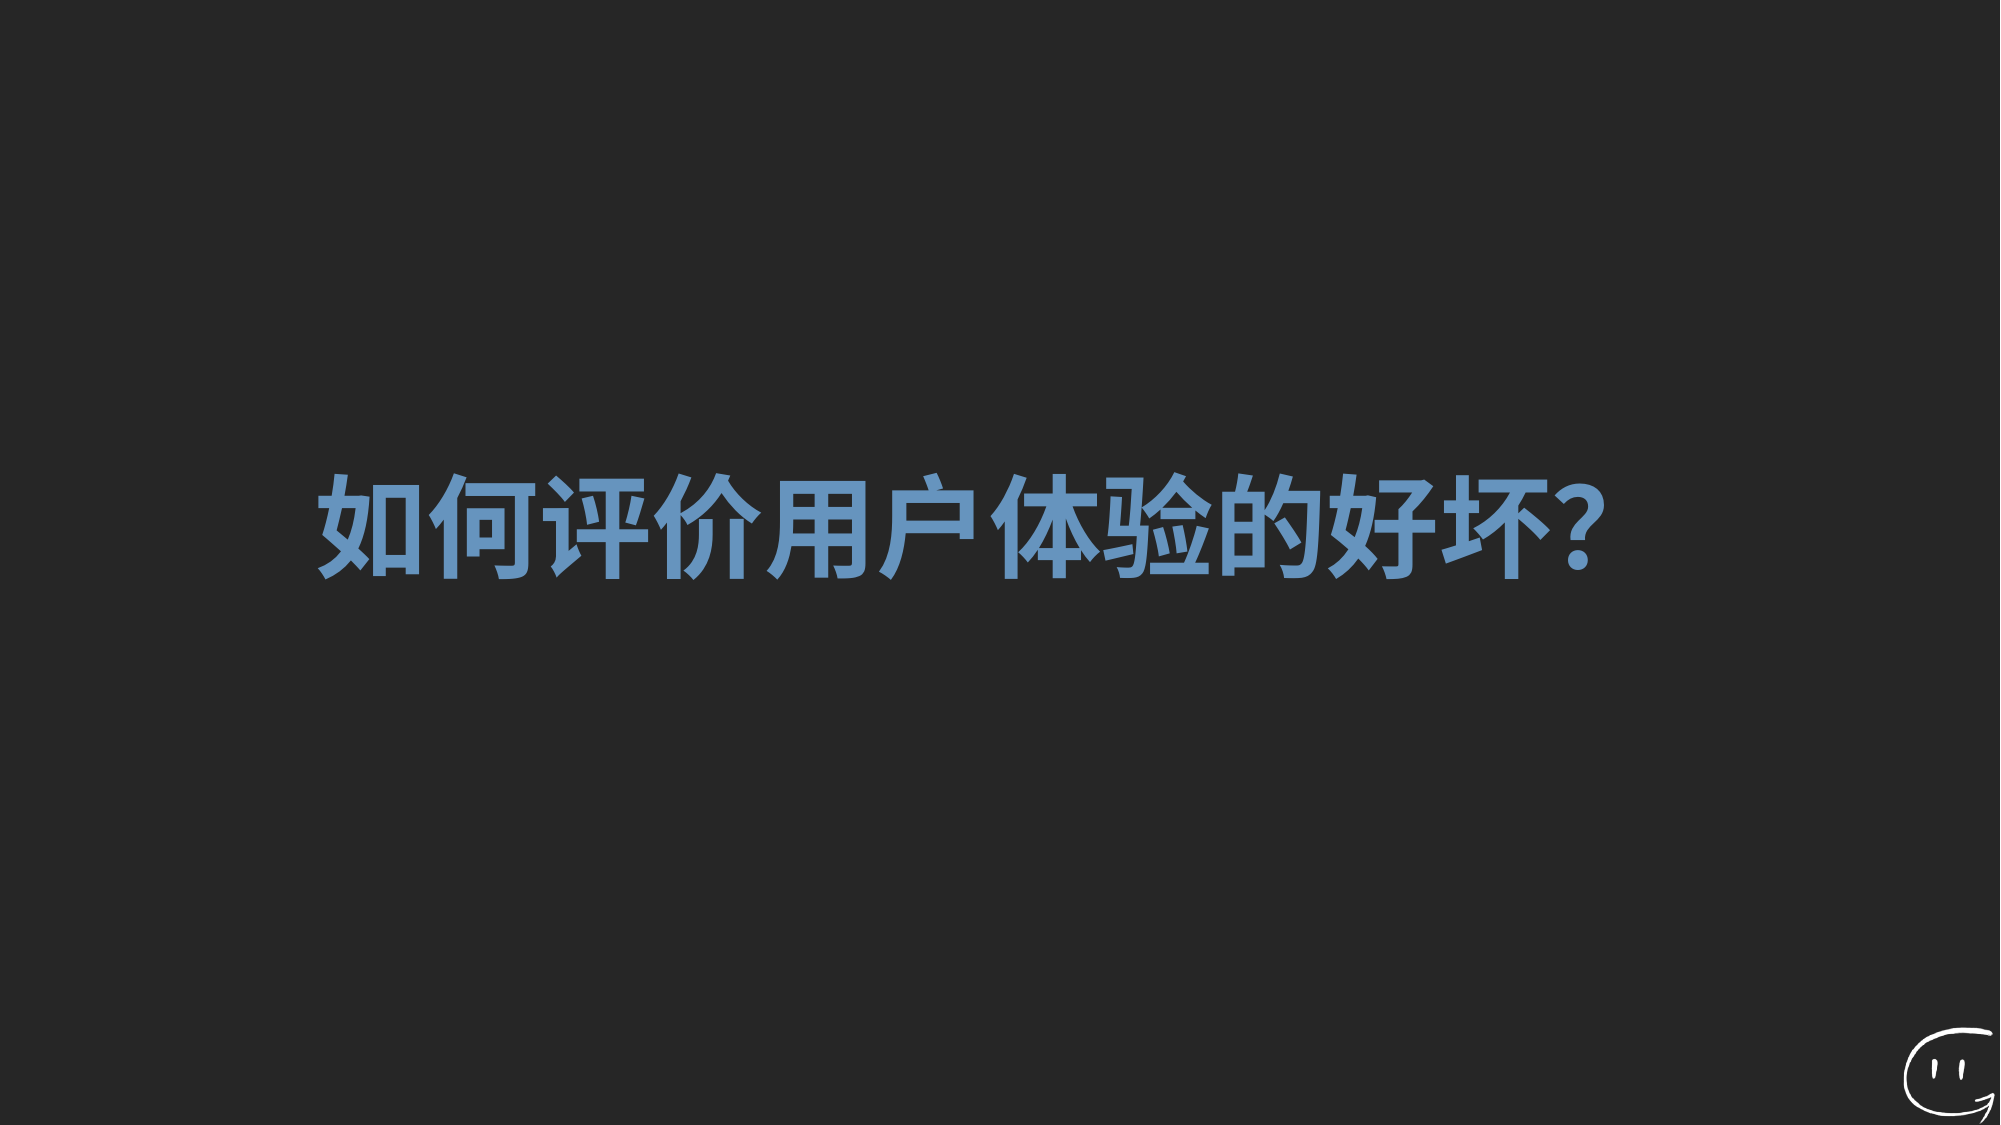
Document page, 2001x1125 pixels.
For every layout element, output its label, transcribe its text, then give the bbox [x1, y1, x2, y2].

picture [1899, 1023, 2000, 1125]
title 如何评价用户体验的好坏？ [149, 452, 1872, 614]
